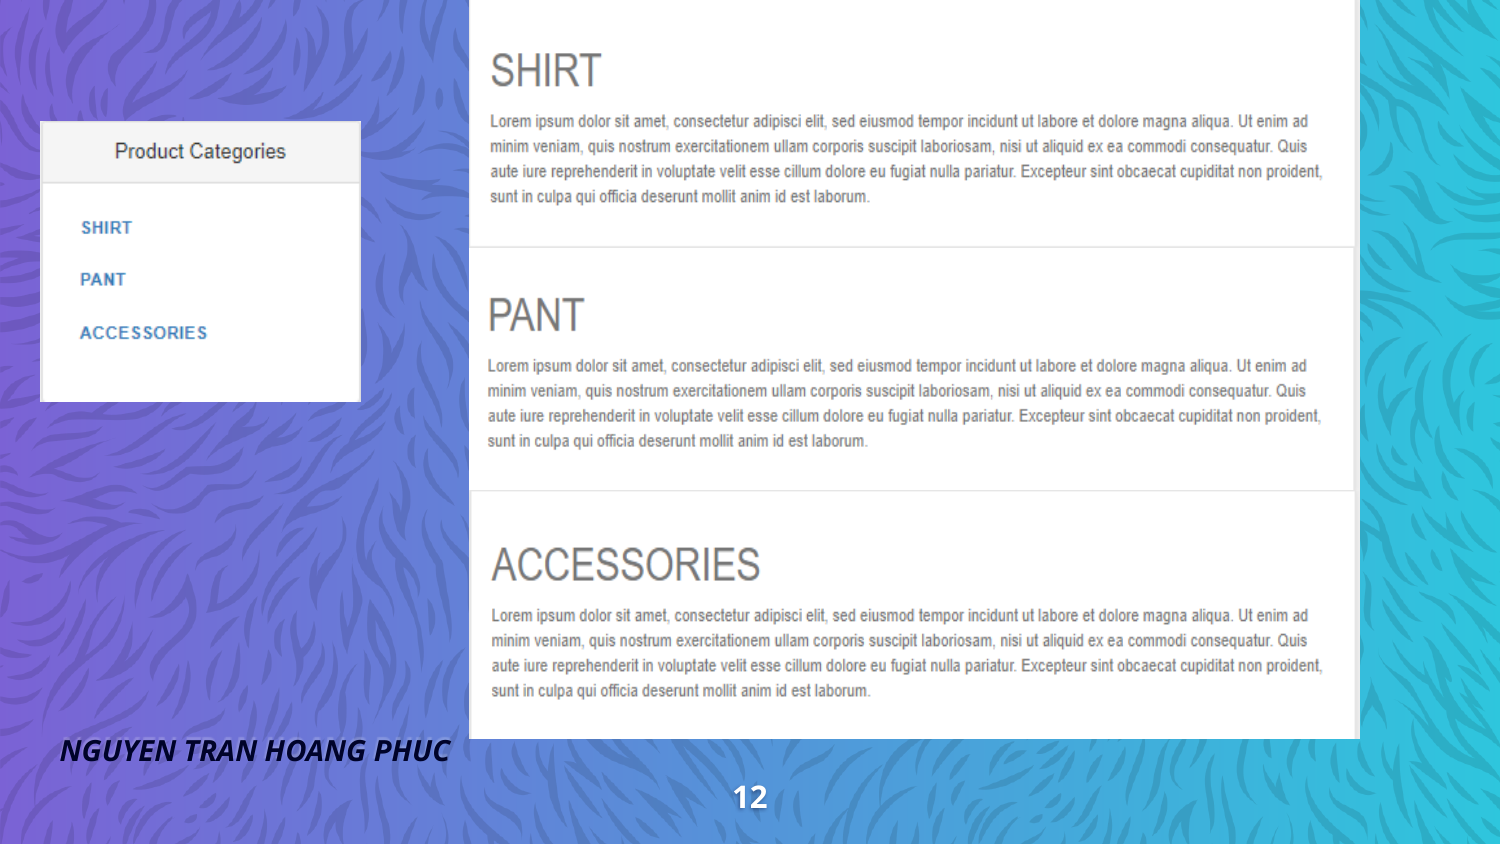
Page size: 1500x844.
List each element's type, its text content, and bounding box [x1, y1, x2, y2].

list NGUYEN TRAN HOANG PHUC [59, 727, 499, 789]
picture [0, 0, 1500, 844]
slide_number 12 [705, 766, 795, 832]
